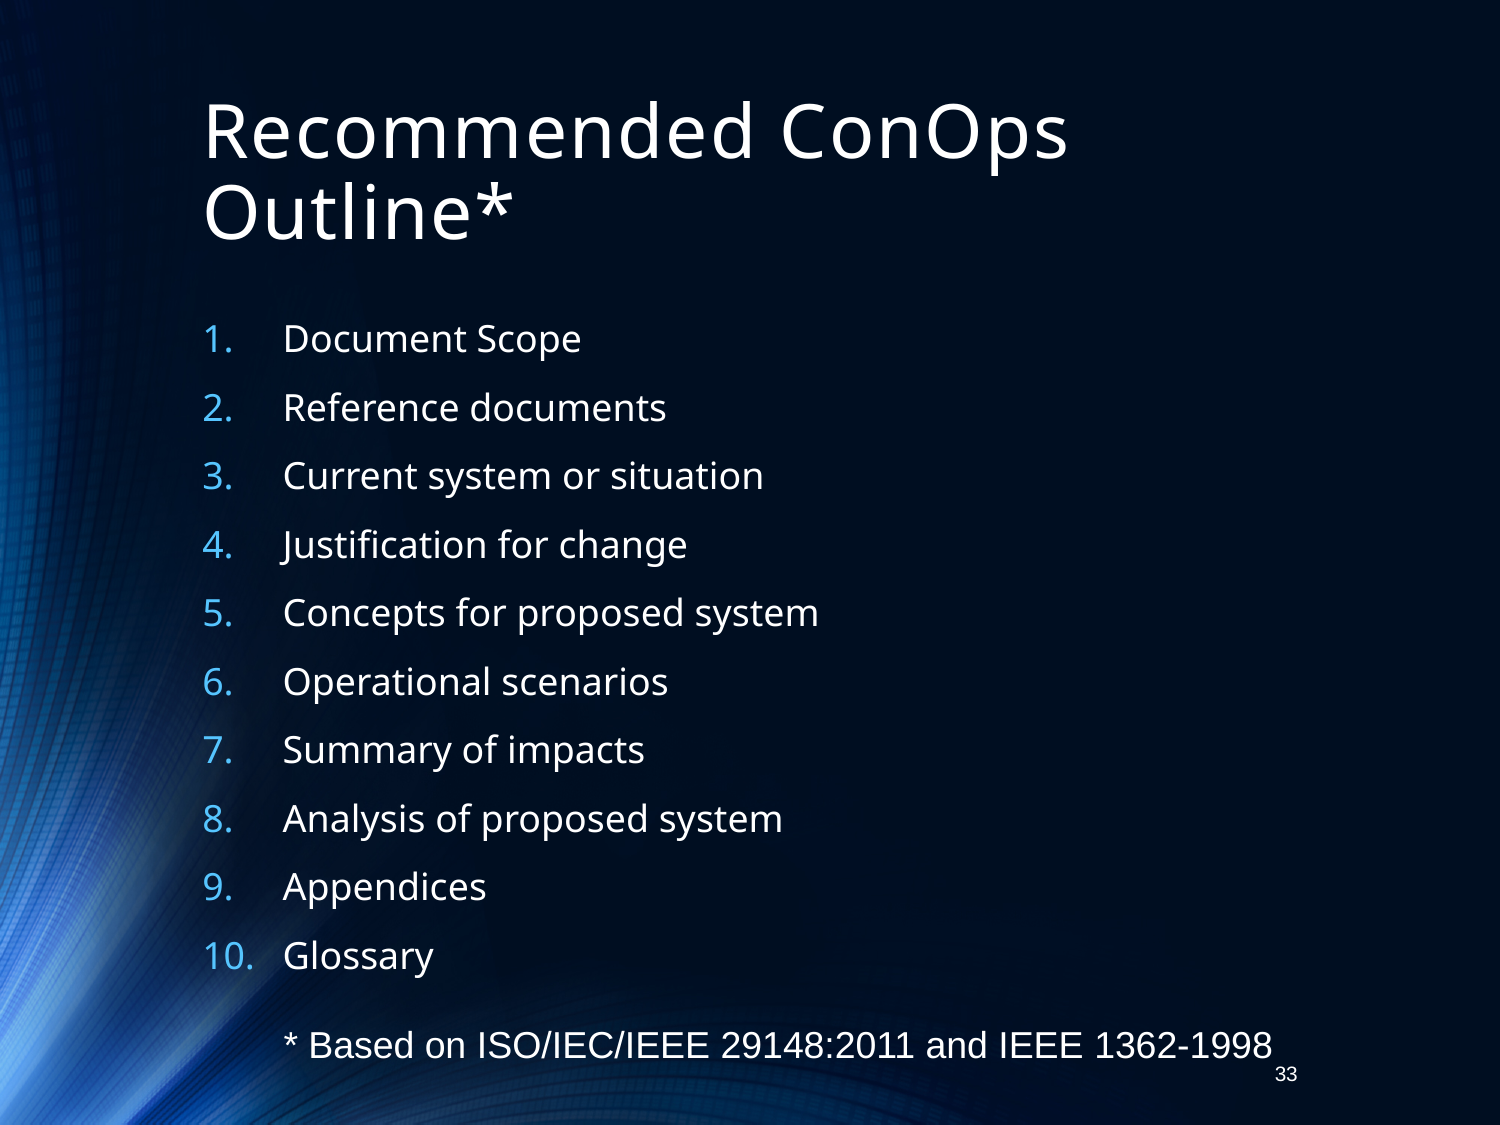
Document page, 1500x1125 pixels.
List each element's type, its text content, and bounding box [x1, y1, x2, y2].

list Document Scope Reference documents Current system or situation Justification for change Concepts for proposed system Operational scenarios Summary of impacts Analysis of proposed system Appendices Glossary [187, 312, 1312, 988]
title Recommended ConOps Outline* [187, 62, 1313, 288]
text_box * Based on ISO/IEC/IEEE 29148:2011 and IEEE 1362-1998 [118, 1013, 1299, 1074]
slide_number 33 [1209, 1050, 1313, 1096]
picture [0, 0, 1500, 1125]
